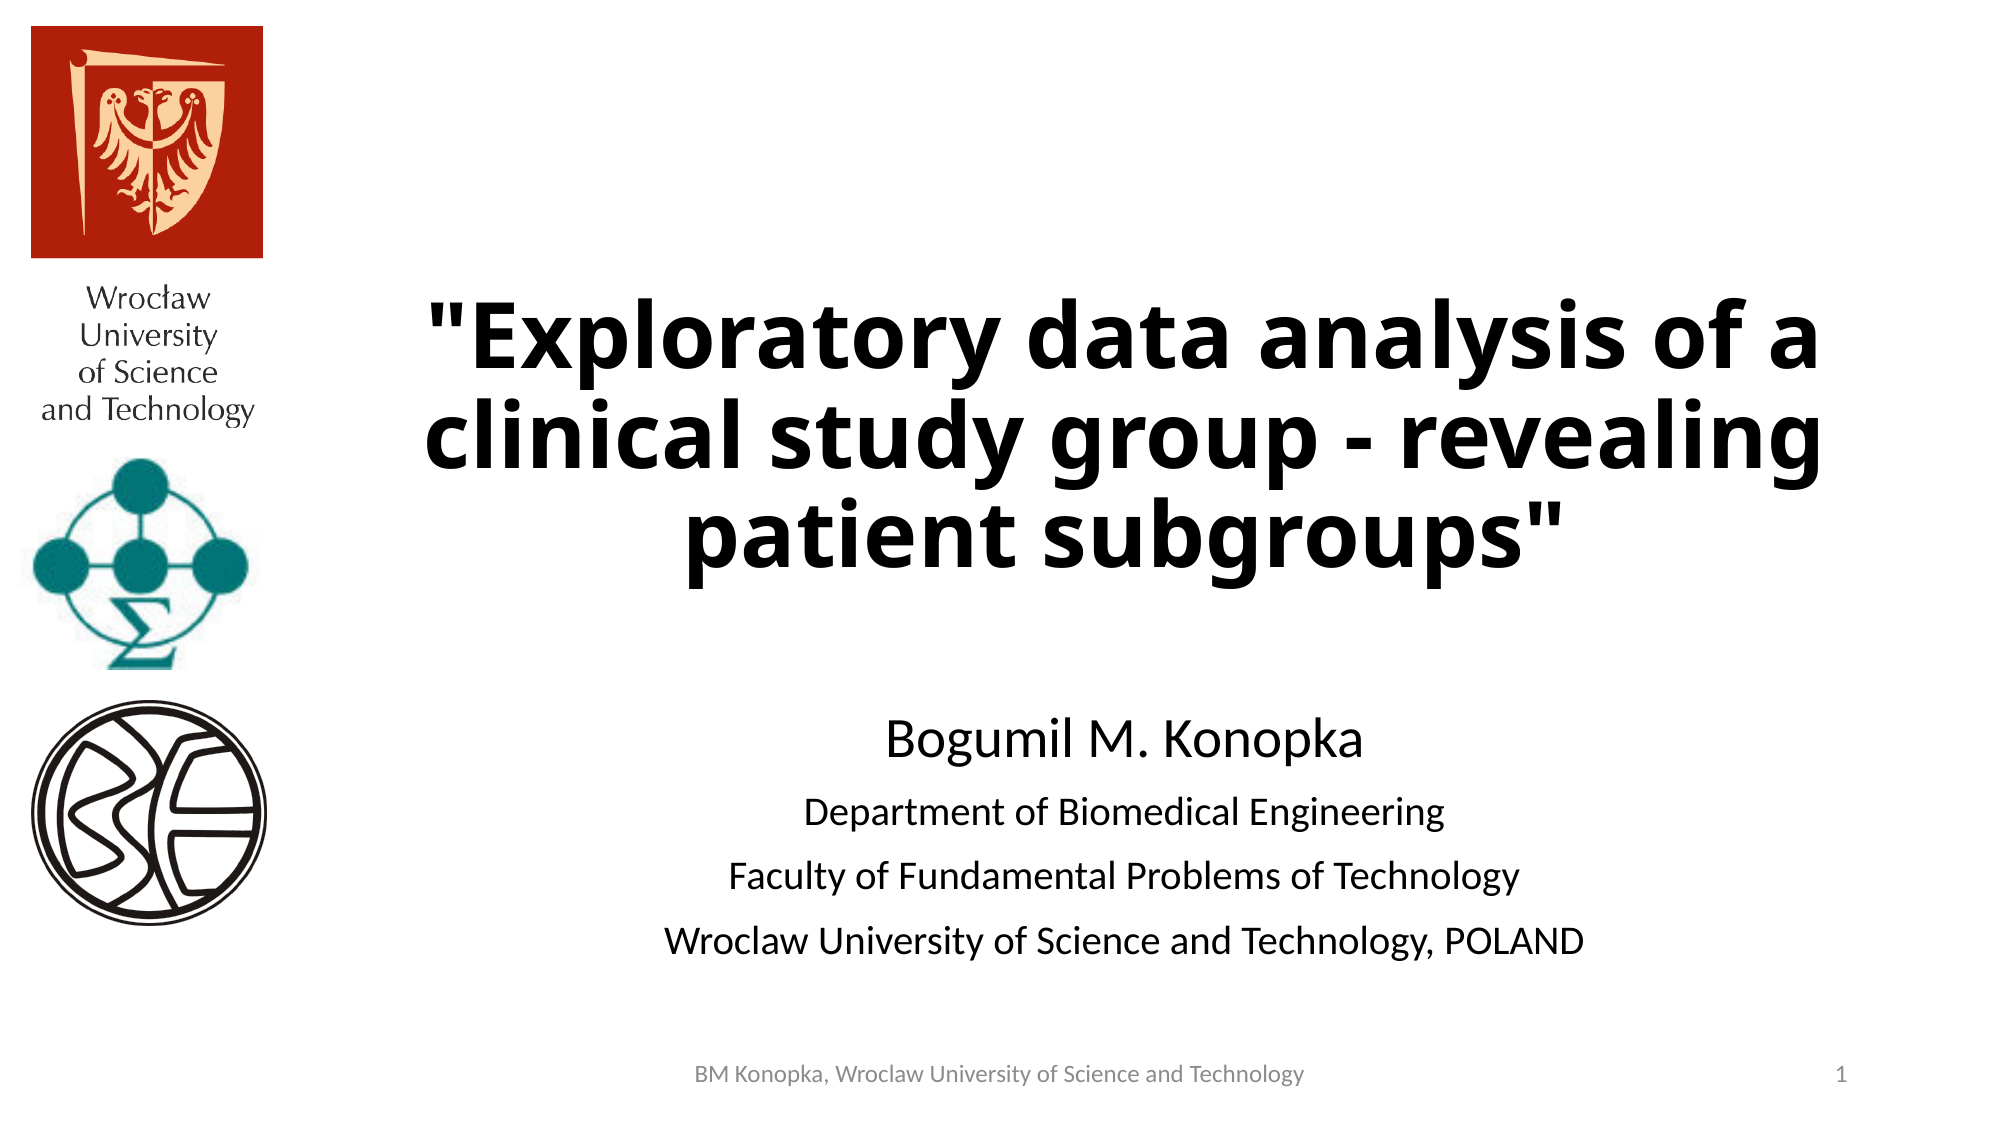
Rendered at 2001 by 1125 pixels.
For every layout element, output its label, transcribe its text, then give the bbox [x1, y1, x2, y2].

footer BM Konopka, Wroclaw University of Science and Technology [662, 1042, 1338, 1103]
title "Exploratory data analysis of a clinical study group - revealing patient subgroups" [375, 202, 1875, 595]
slide_number 1 [1412, 1042, 1863, 1103]
subtitle Bogumil M. Konopka Department of Biomedical Engineering Faculty of Fundamental Problems of Technology Wroclaw University of Science and Technology, POLAND [375, 700, 1875, 972]
picture [20, 457, 263, 670]
picture [31, 700, 267, 926]
picture [31, 26, 263, 428]
